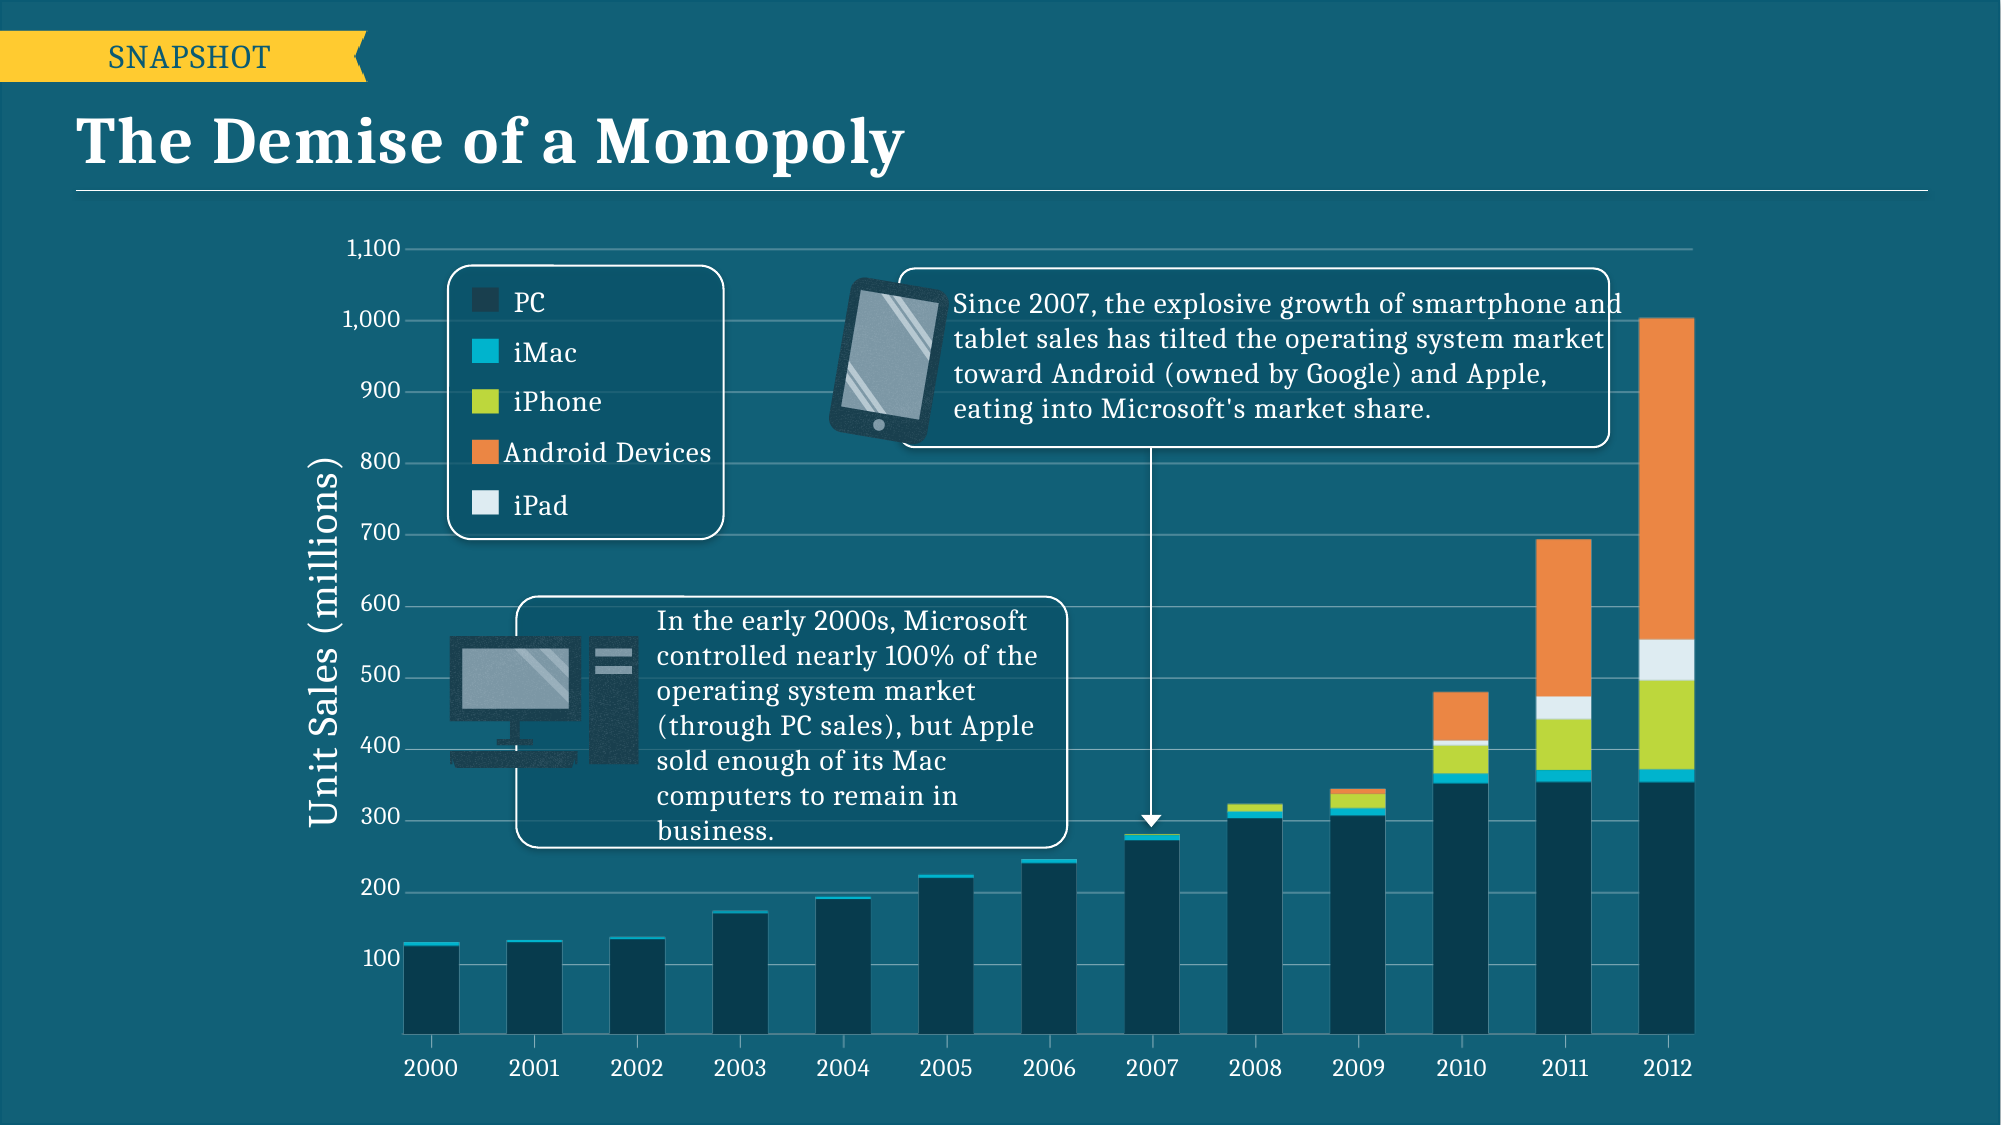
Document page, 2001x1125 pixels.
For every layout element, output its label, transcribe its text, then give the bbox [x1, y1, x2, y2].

picture [0, 0, 1998, 1123]
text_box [440, 596, 1079, 885]
text_box Unit Sales (millions) [295, 246, 346, 1038]
title The Demise of a Monopoly [75, 97, 1928, 195]
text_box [798, 265, 1635, 471]
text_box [447, 265, 743, 540]
text_box SNAPSHOT [109, 35, 401, 76]
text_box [321, 230, 401, 973]
